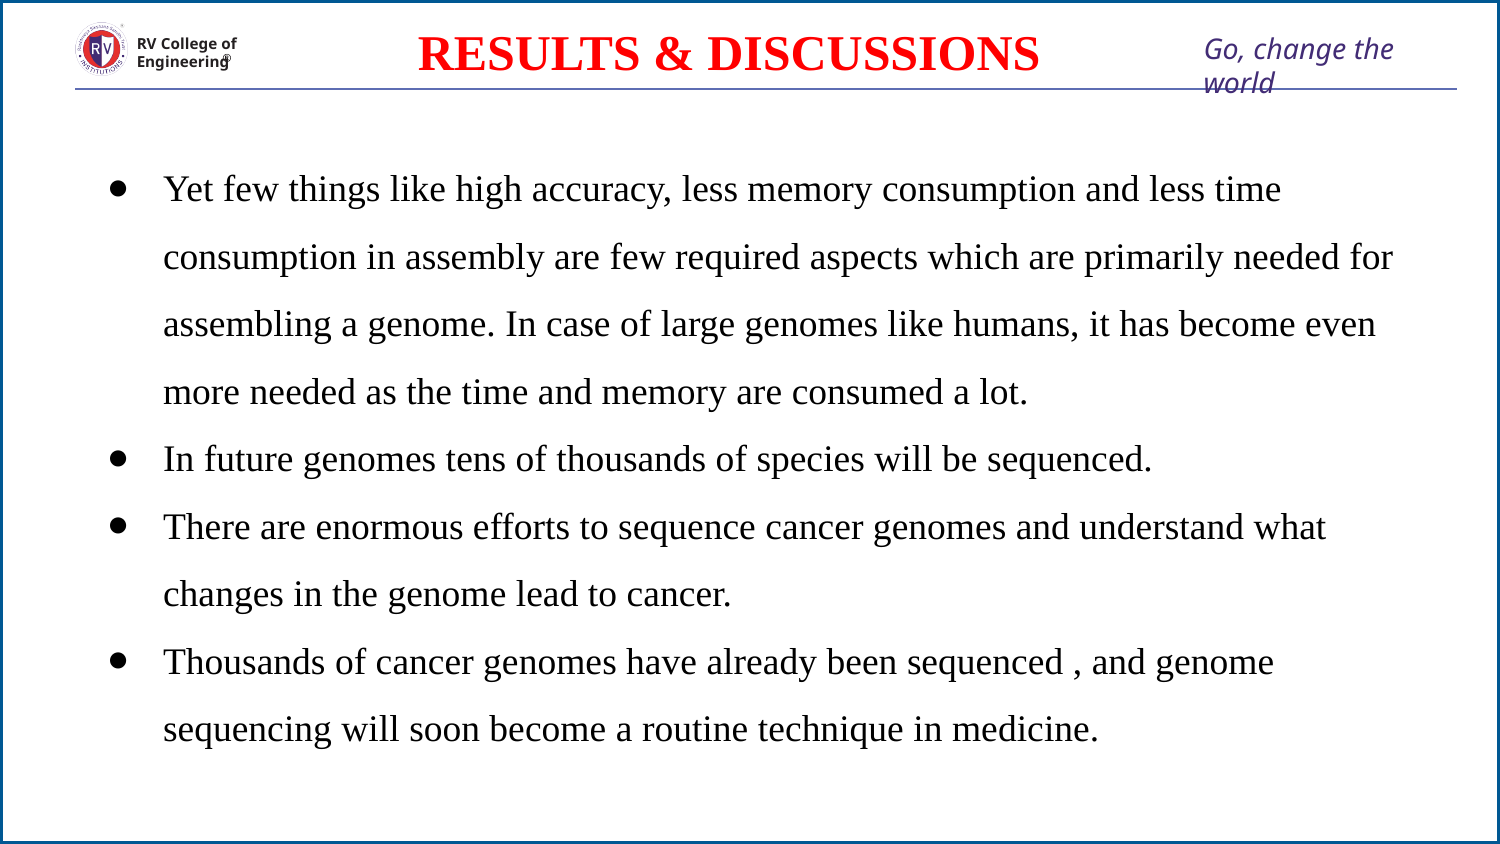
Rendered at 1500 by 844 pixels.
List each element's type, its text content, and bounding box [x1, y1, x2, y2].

title RESULTS & DISCUSSIONS [255, 20, 1203, 82]
picture [75, 22, 128, 76]
text_box Yet few things like high accuracy, less memory consumption and less time consumption in assembly are few required aspects which are primarily needed for assembling a genome. In case of large genomes like humans, it has become even more needed as the time and memory are consumed a lot. In future genomes tens of thousands of species will be sequenced. There are enormous efforts to sequence cancer genomes and understand what changes in the genome lead to cancer. Thousands of cancer genomes have already been sequenced , and genome sequencing will soon become a routine technique in medicine. [73, 126, 1464, 765]
